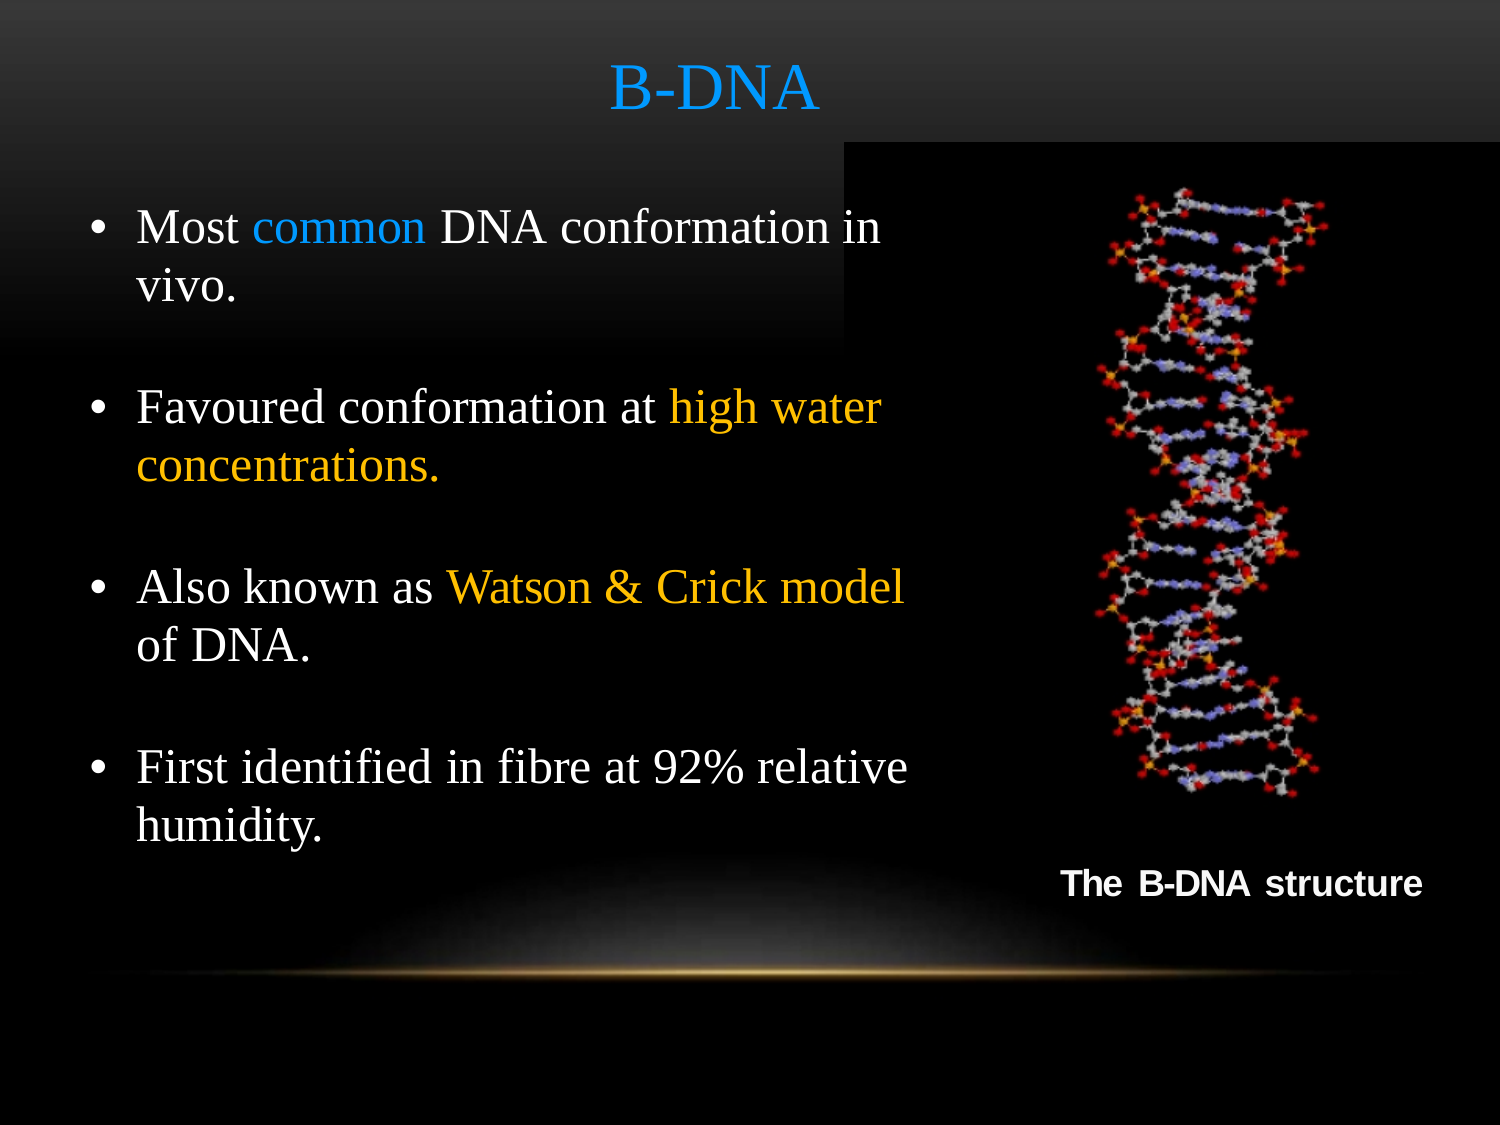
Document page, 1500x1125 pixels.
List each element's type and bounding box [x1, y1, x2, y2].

picture [0, 0, 1500, 1125]
text_box [844, 141, 1500, 930]
